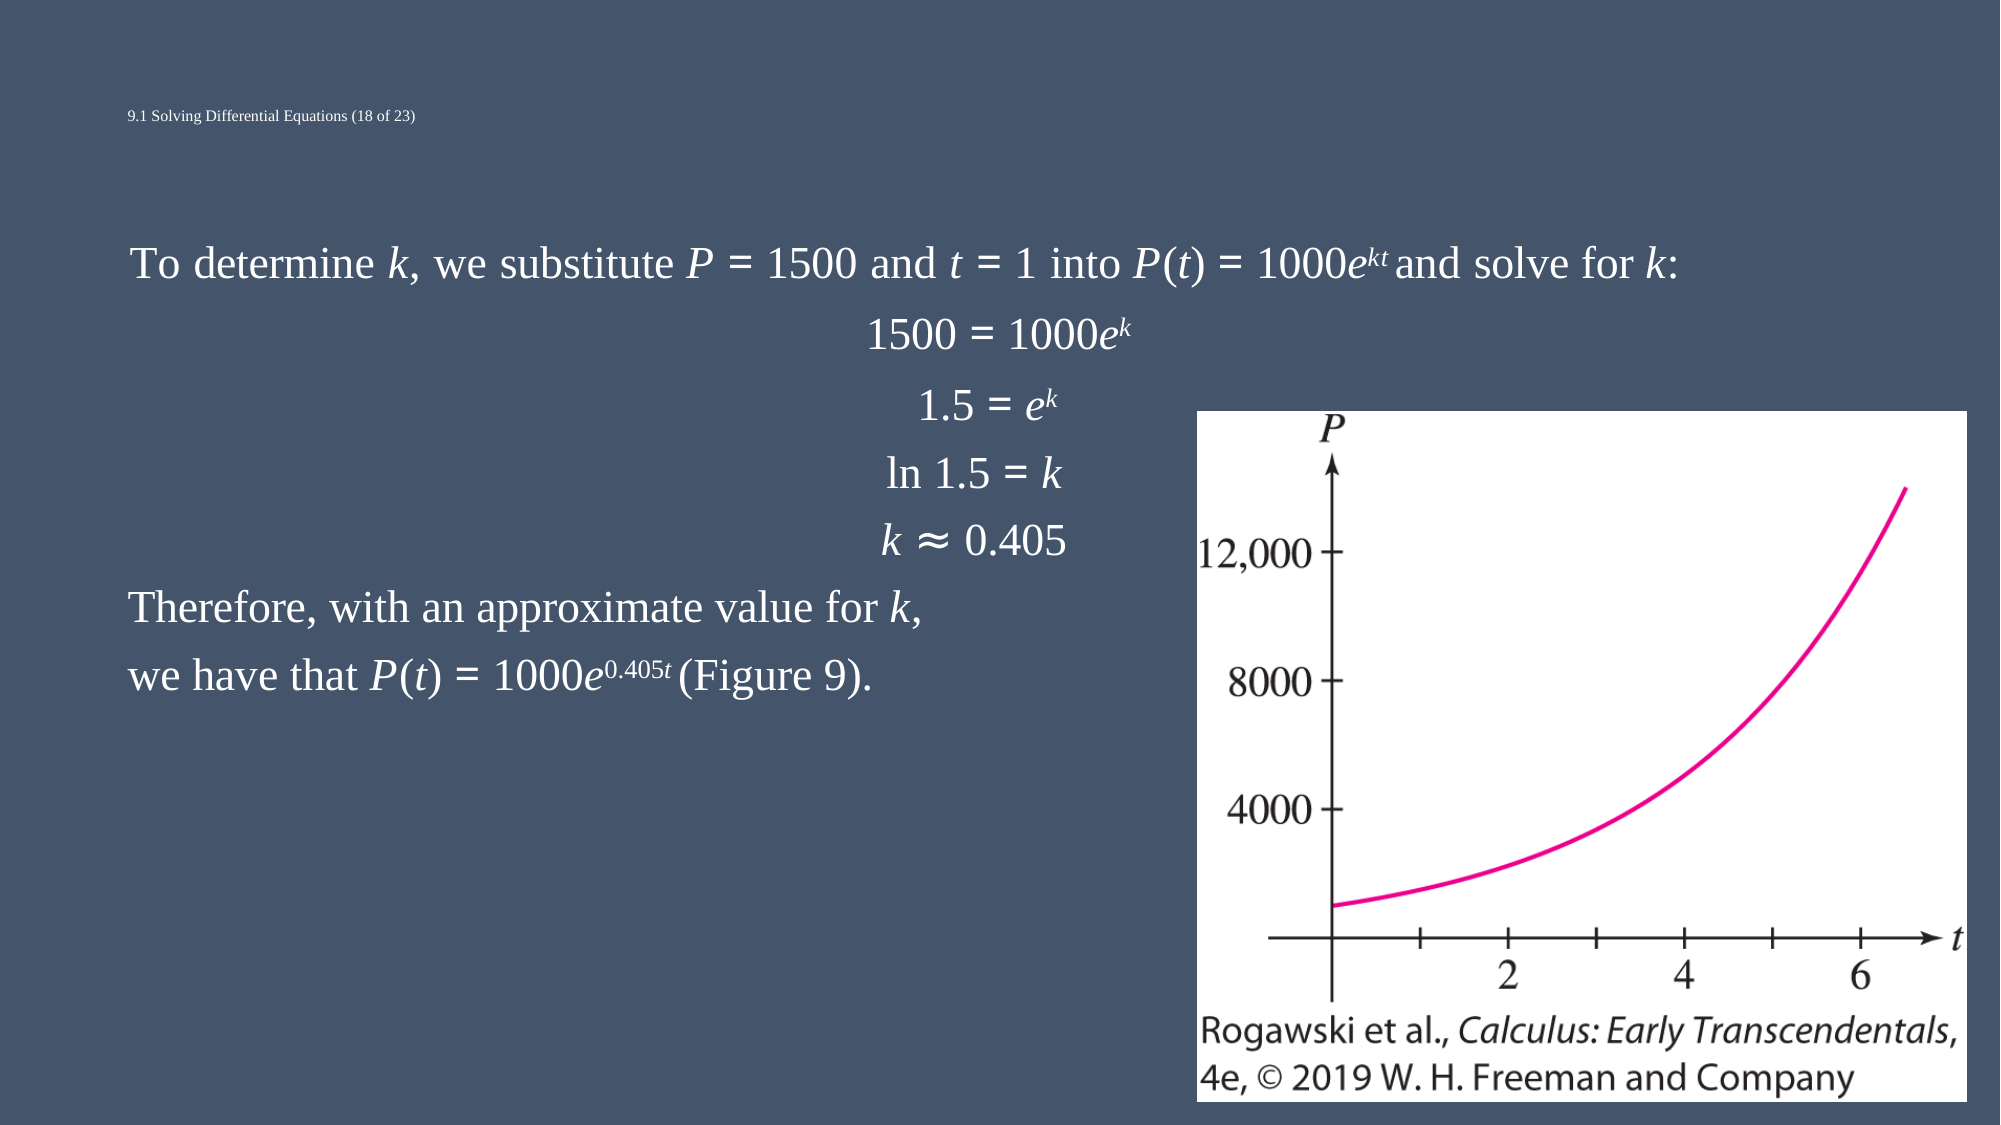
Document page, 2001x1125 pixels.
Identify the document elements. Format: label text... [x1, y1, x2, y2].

picture [1196, 411, 1967, 1102]
list To determine k, we substitute P = 1500 and t = 1 into P(t) = 1000ekt and solve for k: 1500 = 1000ek 1.5 = ek ln 1.5 = k k ≈ 0.405 Therefore, with an approximate value for k, we have that P(t) = 1000e0.405t (Figure 9). [112, 224, 1886, 942]
title 9.1 Solving Differential Equations (18 of 23) [112, 99, 1775, 203]
